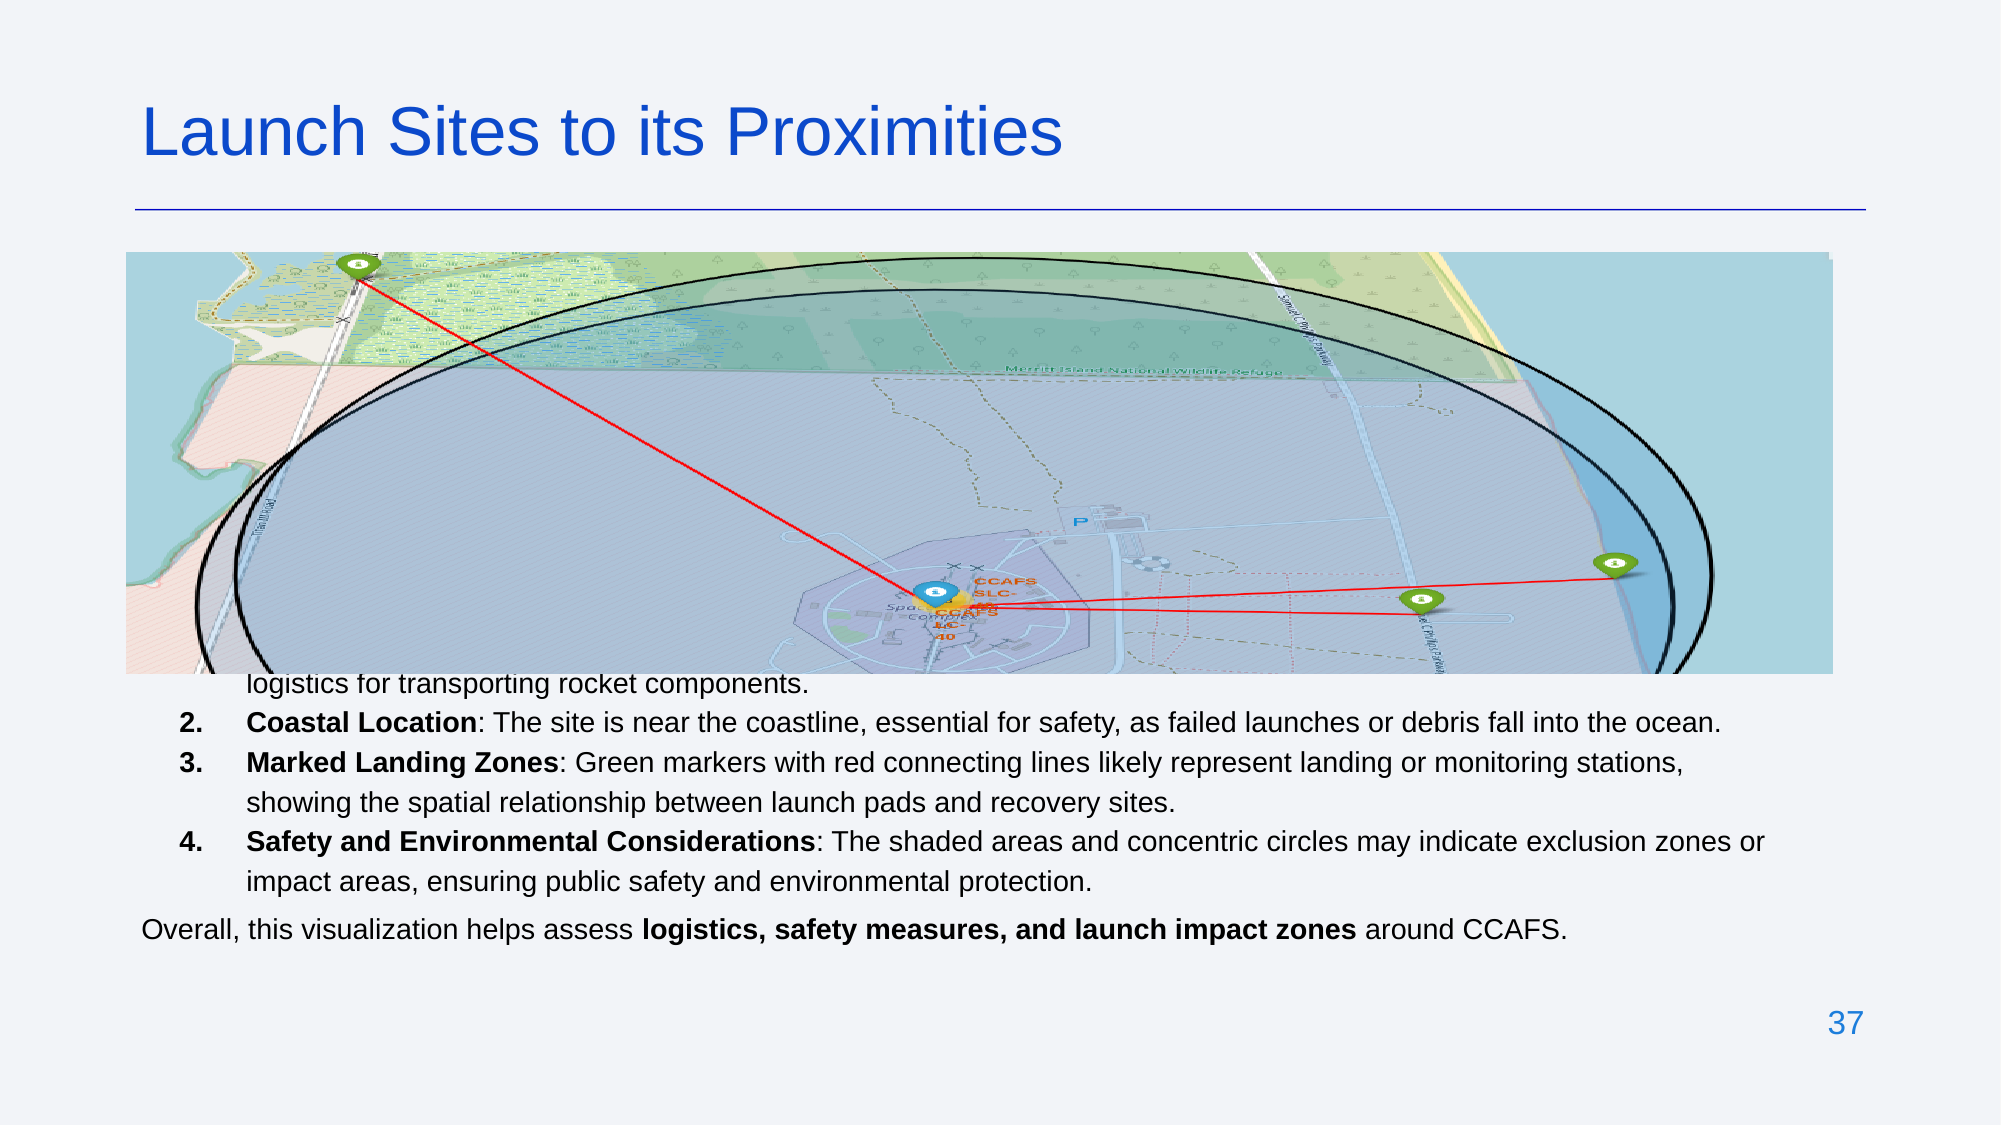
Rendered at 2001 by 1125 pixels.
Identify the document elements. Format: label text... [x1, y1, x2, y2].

picture [0, 0, 2001, 1125]
slide_number ‹#› [1429, 988, 1880, 1055]
list This map highlights the Cape Canaveral Air Force Station (CCAFS) launch site and its proximities. Key observations include: Proximity to Transportation Routes: The map shows a railway line (left) and roadways (right), indicating accessible logistics for transporting rocket components. Coastal Location: The site is near the coastline, essential for safety, as failed launches or debris fall into the ocean. Marked Landing Zones: Green markers with red connecting lines likely represent landing or monitoring stations, showing the spatial relationship between launch pads and recovery sites. Safety and Environmental Considerations: The shaded areas and concentric circles may indicate exclusion zones or impact areas, ensuring public safety and environmental protection. Overall, this visualization helps assess logistics, safety measures, and launch impact zones around CCAFS. [126, 683, 1804, 986]
text_box Launch Sites to its Proximities [126, 88, 1852, 179]
